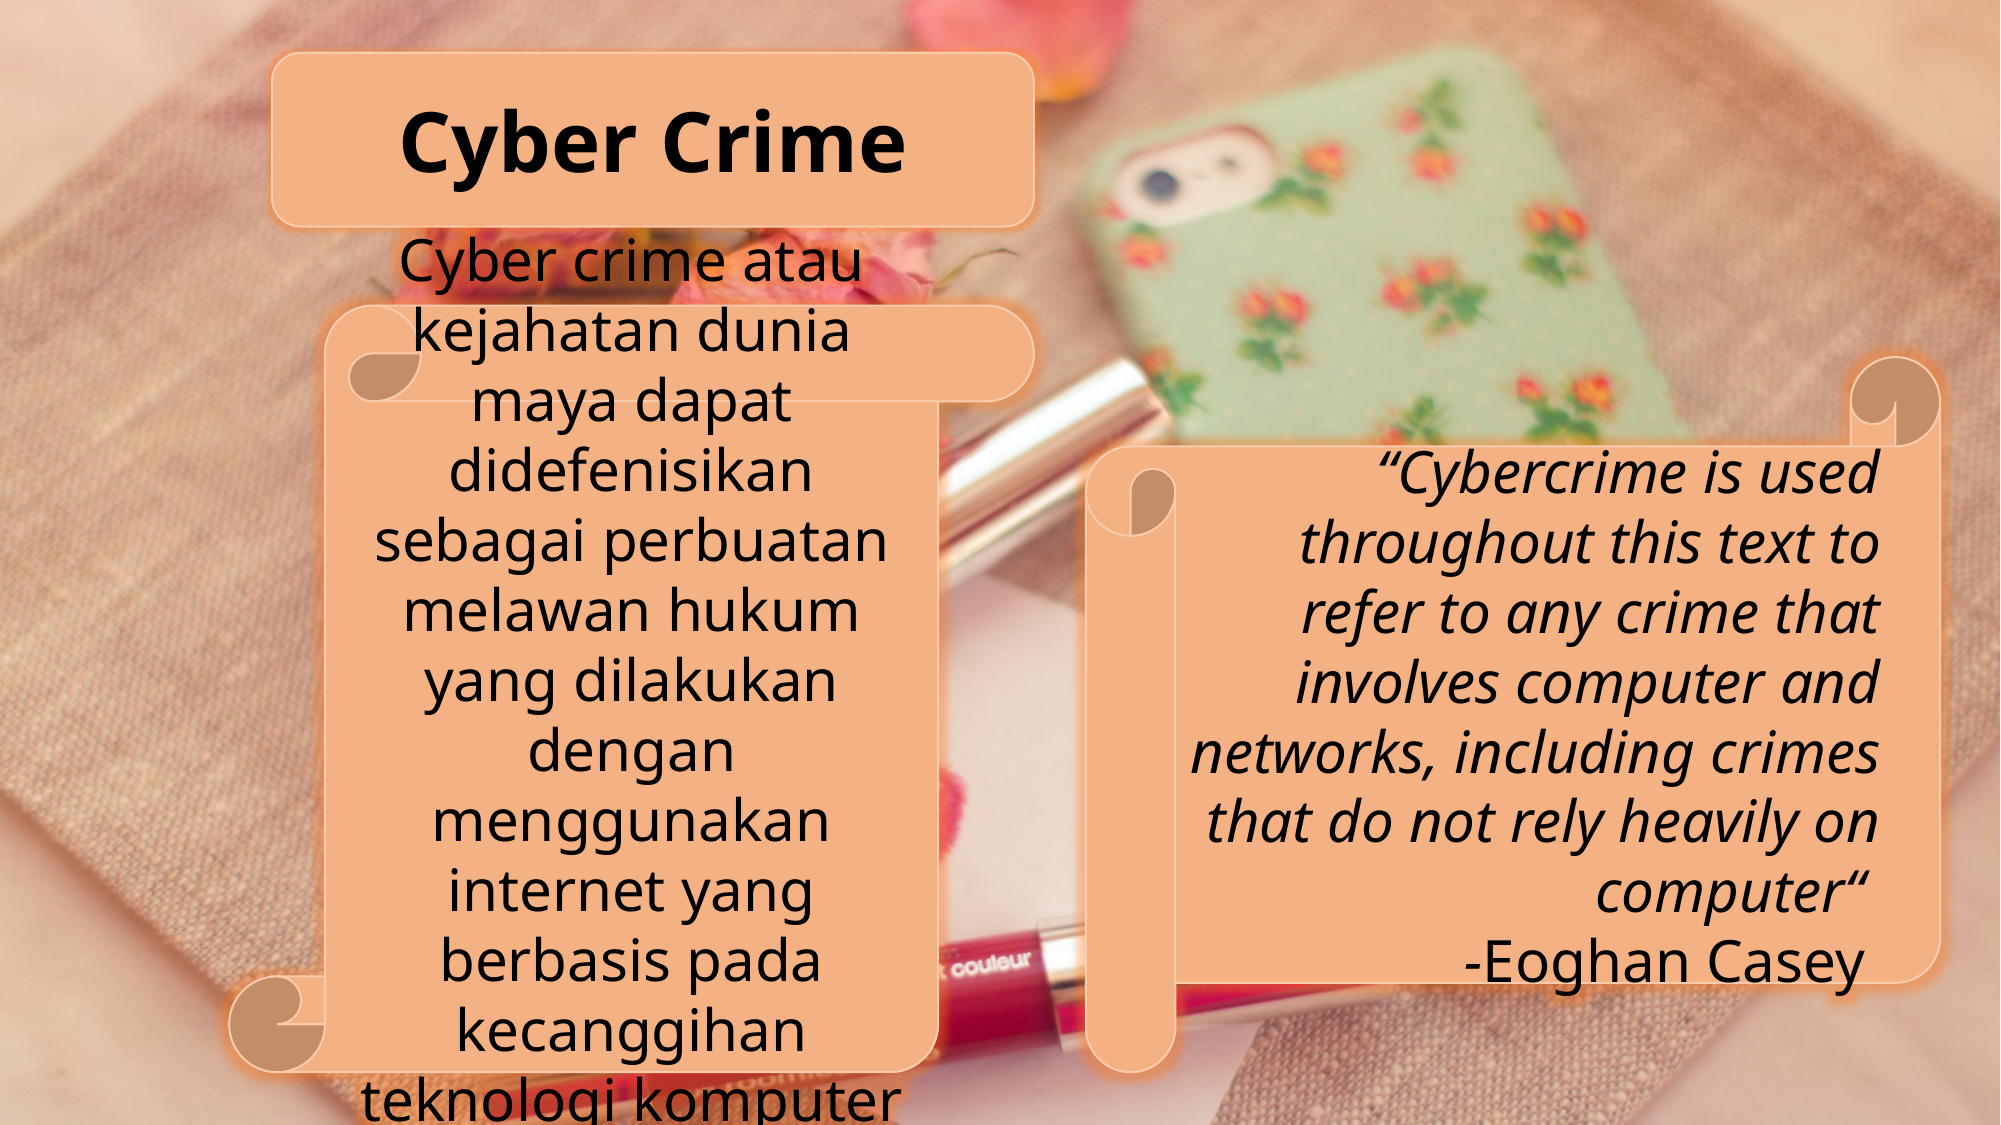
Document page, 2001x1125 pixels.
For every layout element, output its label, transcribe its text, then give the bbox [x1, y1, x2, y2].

text_box Cyber Crime [270, 51, 1035, 228]
picture [0, 0, 2001, 1125]
text_box “Cybercrime is used throughout this text to refer to any crime that involves computer and networks, including crimes that do not rely heavily on computer“ -Eoghan Casey [1084, 356, 1942, 1074]
text_box Cyber crime atau kejahatan dunia maya dapat didefenisikan sebagai perbuatan melawan hukum yang dilakukan dengan menggunakan internet yang berbasis pada kecanggihan teknologi komputer dan komunikasi. [228, 304, 1035, 1074]
